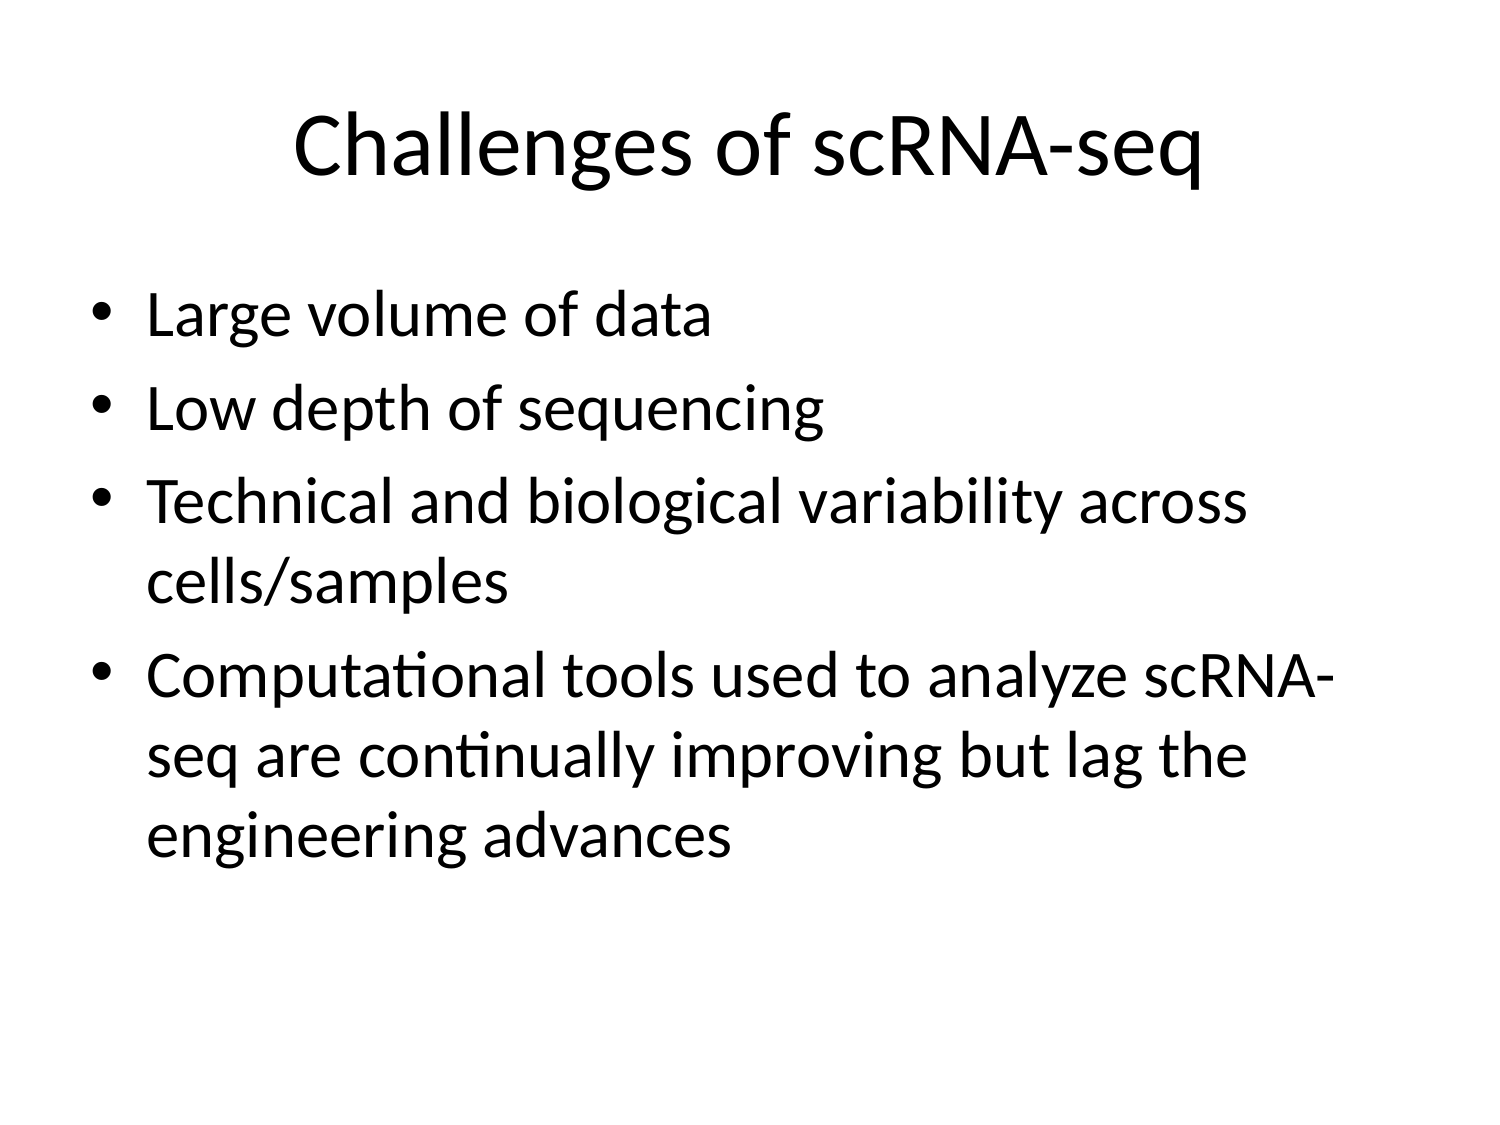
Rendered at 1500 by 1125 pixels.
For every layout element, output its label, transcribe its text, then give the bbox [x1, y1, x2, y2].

title Challenges of scRNA-seq [75, 45, 1425, 233]
list Large volume of data Low depth of sequencing Technical and biological variability across cells/samples Computational tools used to analyze scRNA-seq are continually improving but lag the engineering advances [75, 262, 1425, 1005]
